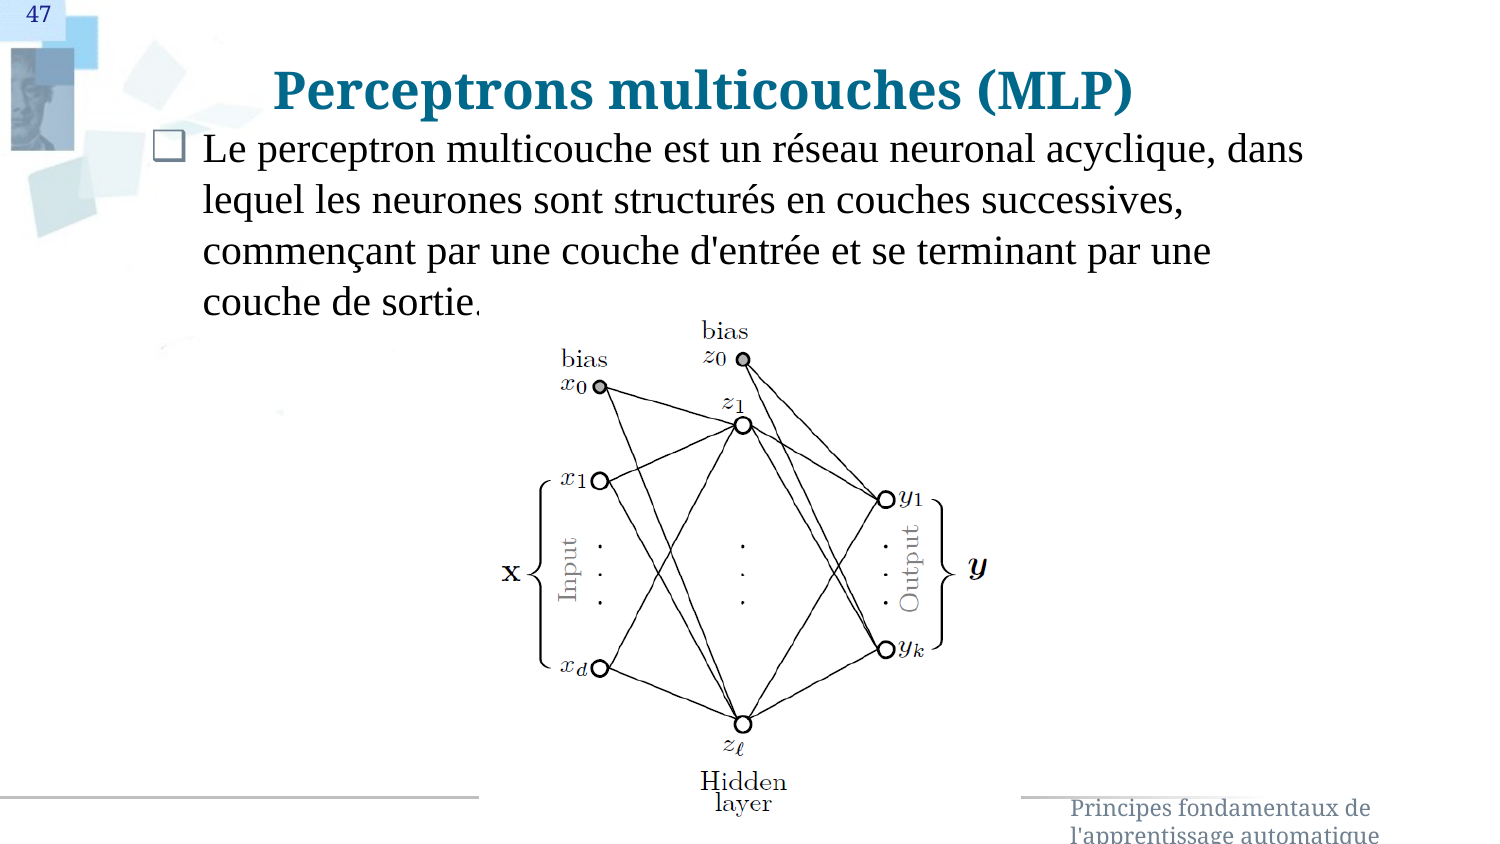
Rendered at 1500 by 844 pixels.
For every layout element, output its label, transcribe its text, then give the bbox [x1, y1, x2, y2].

picture [0, 0, 396, 417]
picture [0, 295, 1266, 821]
text_box Le perceptron multicouche est un réseau neuronal acyclique, dans lequel les neurones sont structurés en couches successives, commençant par une couche d'entrée et se terminant par une couche de sortie. [146, 118, 1340, 375]
footer Principes fondamentaux de l'apprentissage automatique [1066, 787, 1500, 844]
text_box 47 [21, 0, 61, 28]
title Perceptrons multicouches (MLP) [83, 52, 1417, 199]
